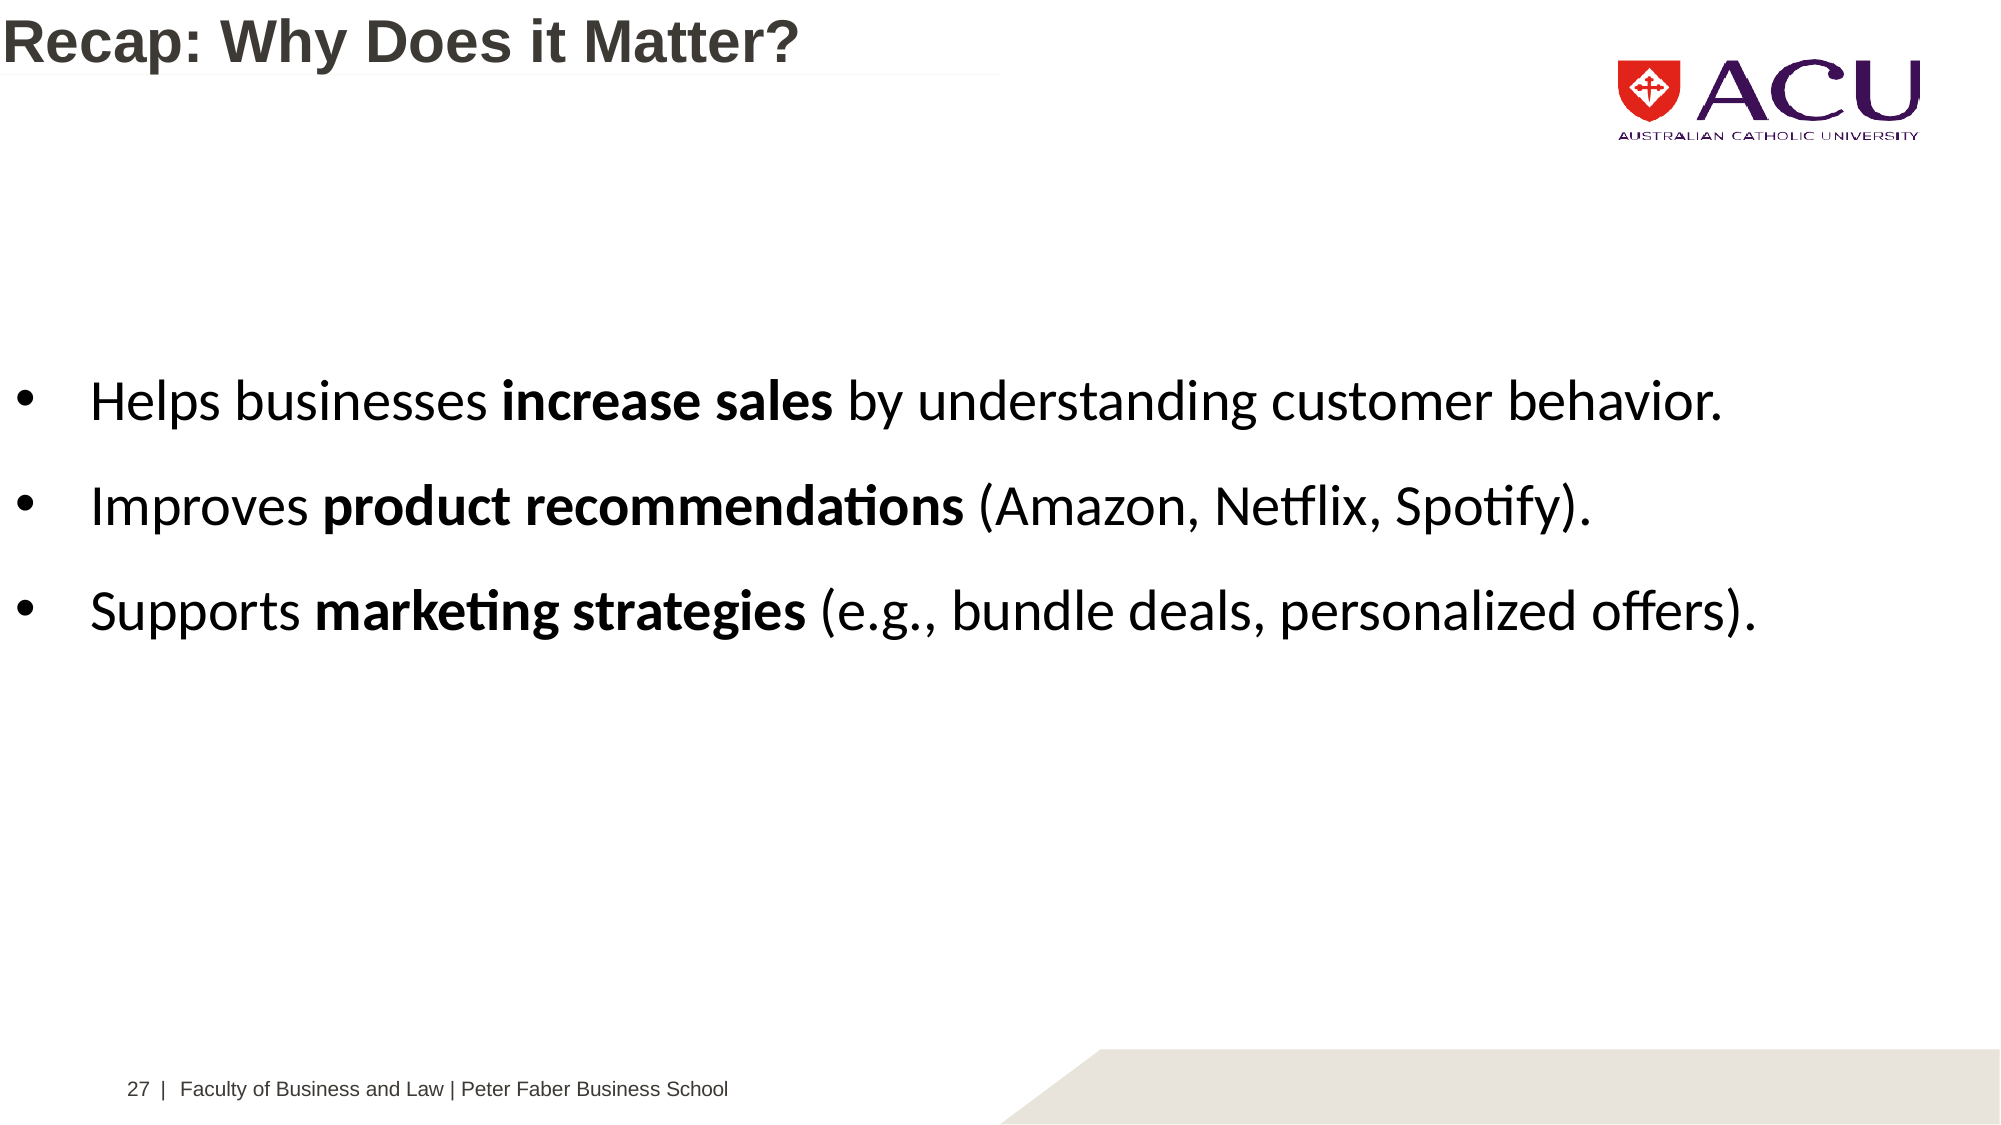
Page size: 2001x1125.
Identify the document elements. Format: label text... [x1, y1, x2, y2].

text_box Recap: Why Does it Matter? [0, 0, 1584, 75]
text_box Helps businesses increase sales by understanding customer behavior. Improves product recommendations (Amazon, Netflix, Spotify). Supports marketing strategies (e.g., bundle deals, personalized offers). [0, 319, 2000, 650]
slide_number 27 | Faculty of Business and Law | Peter Faber Business School [120, 1075, 937, 1125]
picture [1618, 59, 1920, 140]
